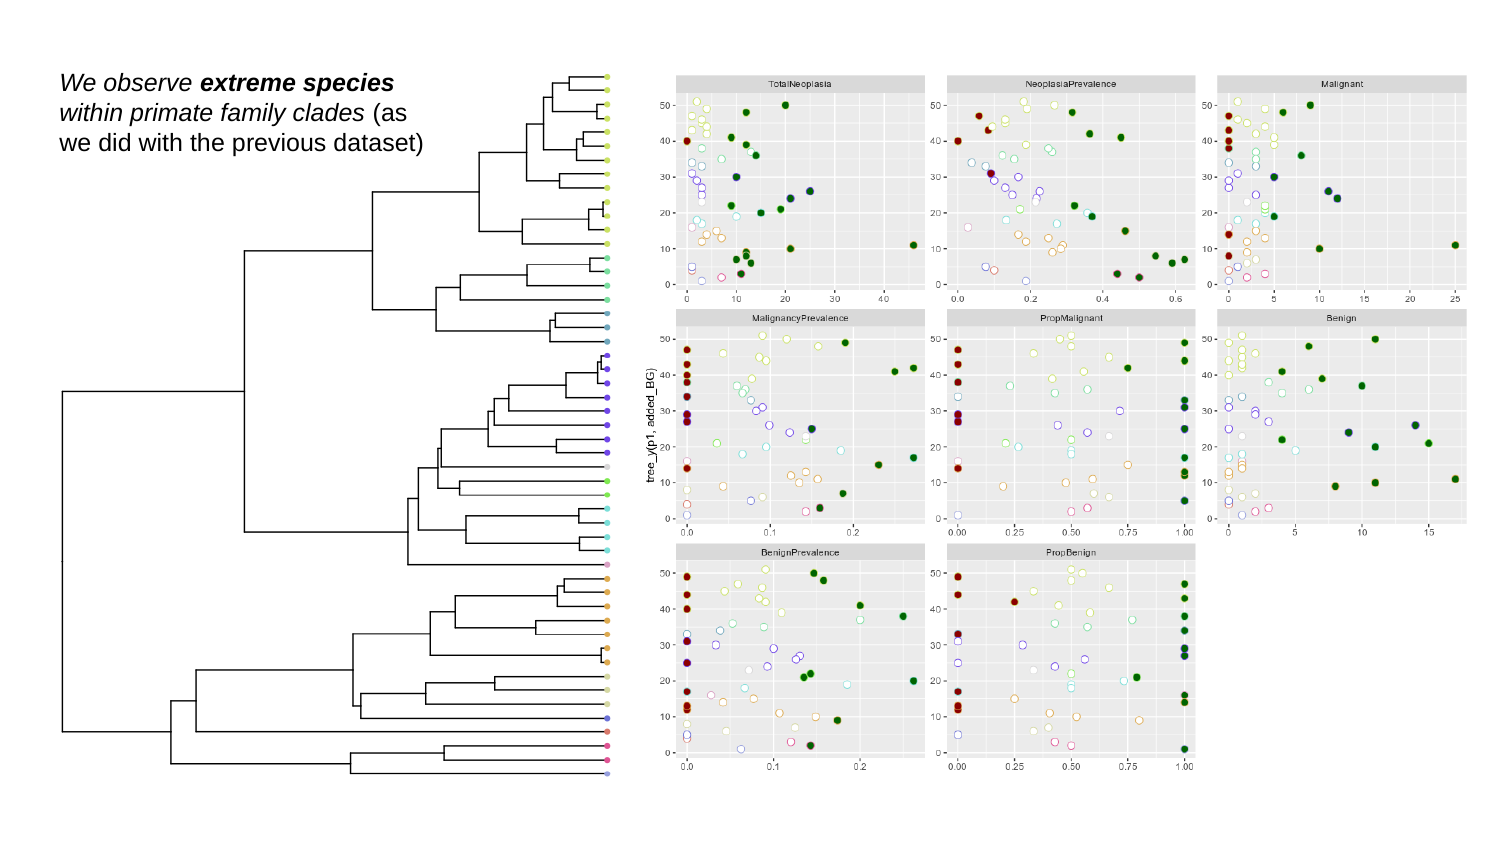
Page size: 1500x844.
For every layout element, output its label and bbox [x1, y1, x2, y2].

picture [24, 34, 1473, 819]
